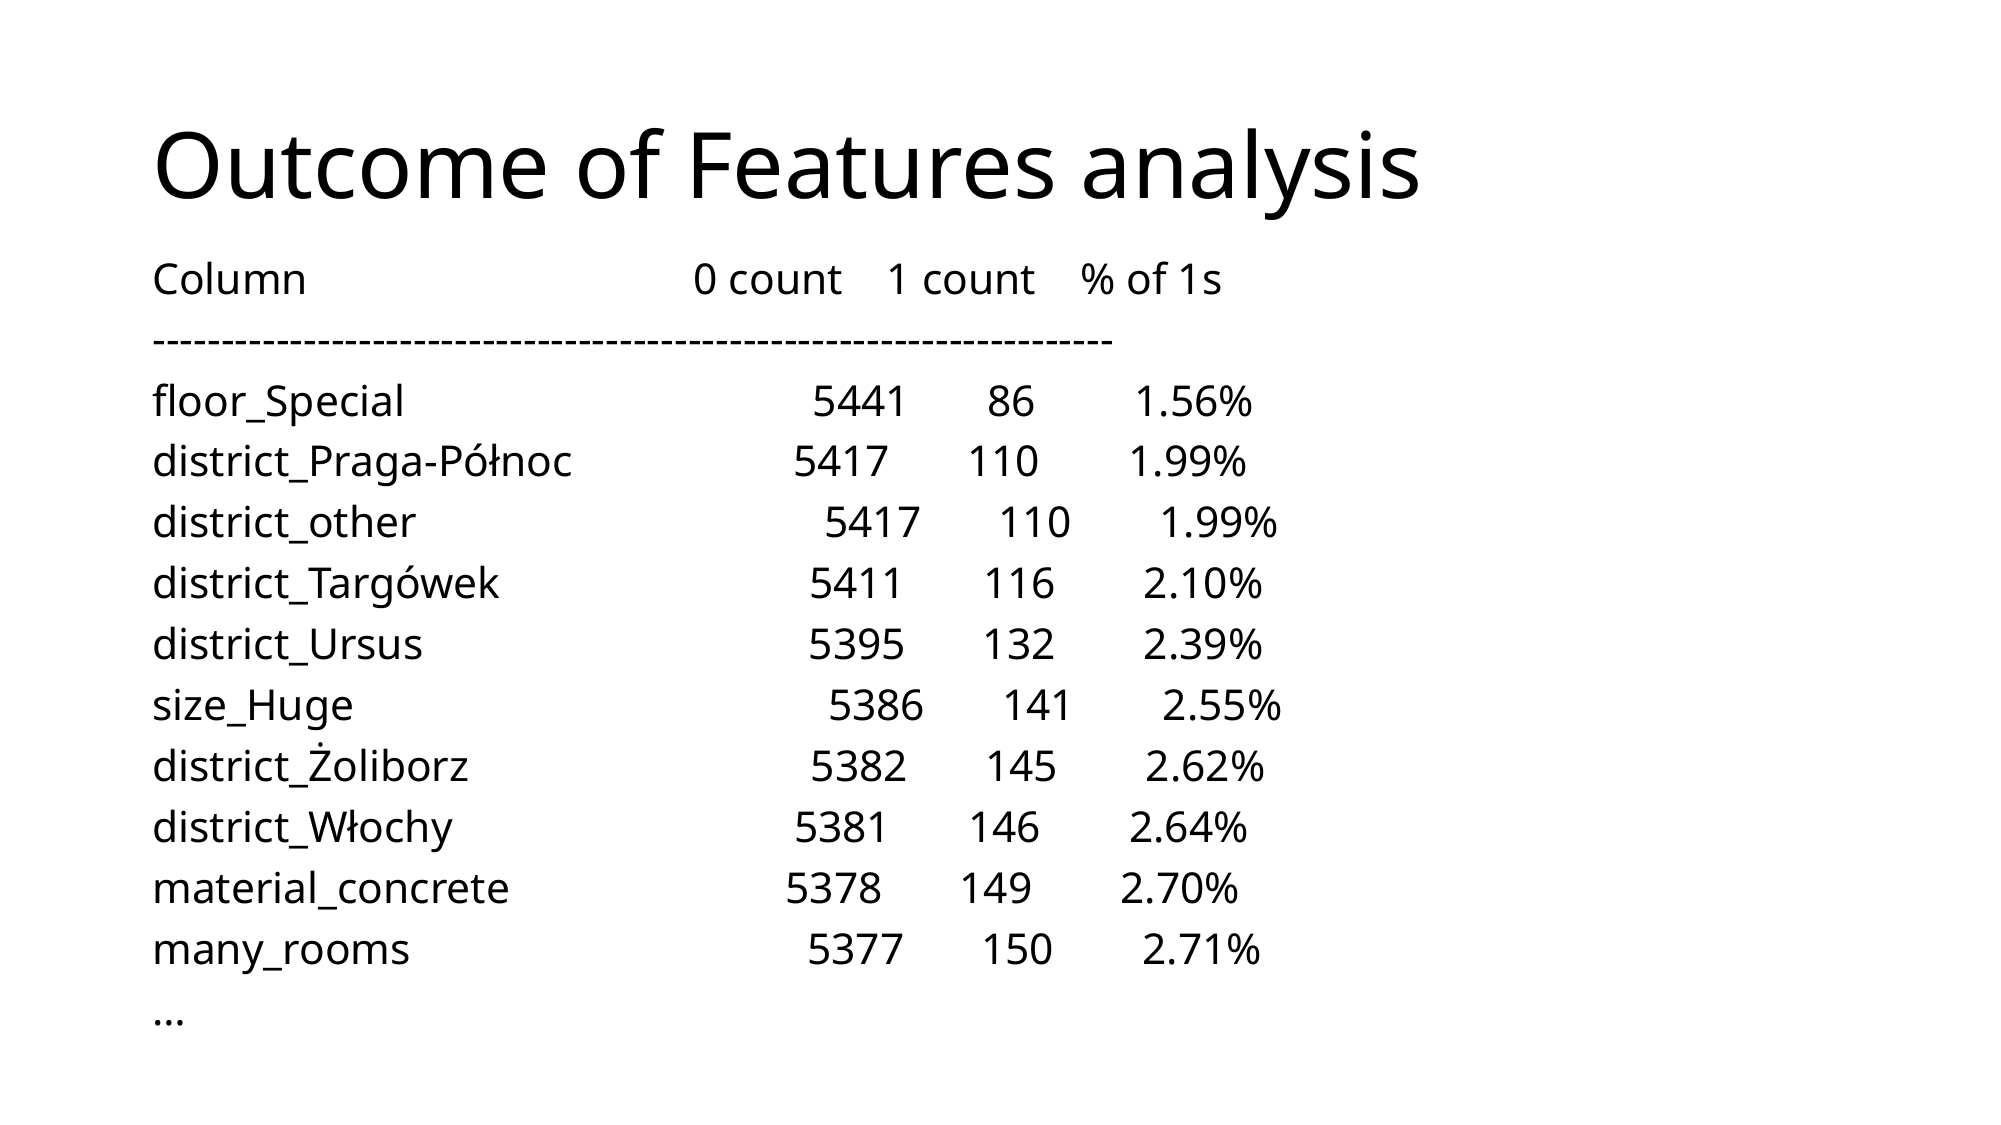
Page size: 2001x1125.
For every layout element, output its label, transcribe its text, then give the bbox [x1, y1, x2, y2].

list Column 0 count 1 count % of 1s ---------------------------------------------------------------------- floor_Special 5441 86 1.56% district_Praga-Północ 5417 110 1.99% district_other 5417 110 1.99% district_Targówek 5411 116 2.10% district_Ursus 5395 132 2.39% size_Huge 5386 141 2.55% district_Żoliborz 5382 145 2.62% district_Włochy 5381 146 2.64% material_concrete 5378 149 2.70% many_rooms 5377 150 2.71% … [137, 249, 1881, 1046]
title Outcome of Features analysis [137, 59, 1863, 249]
